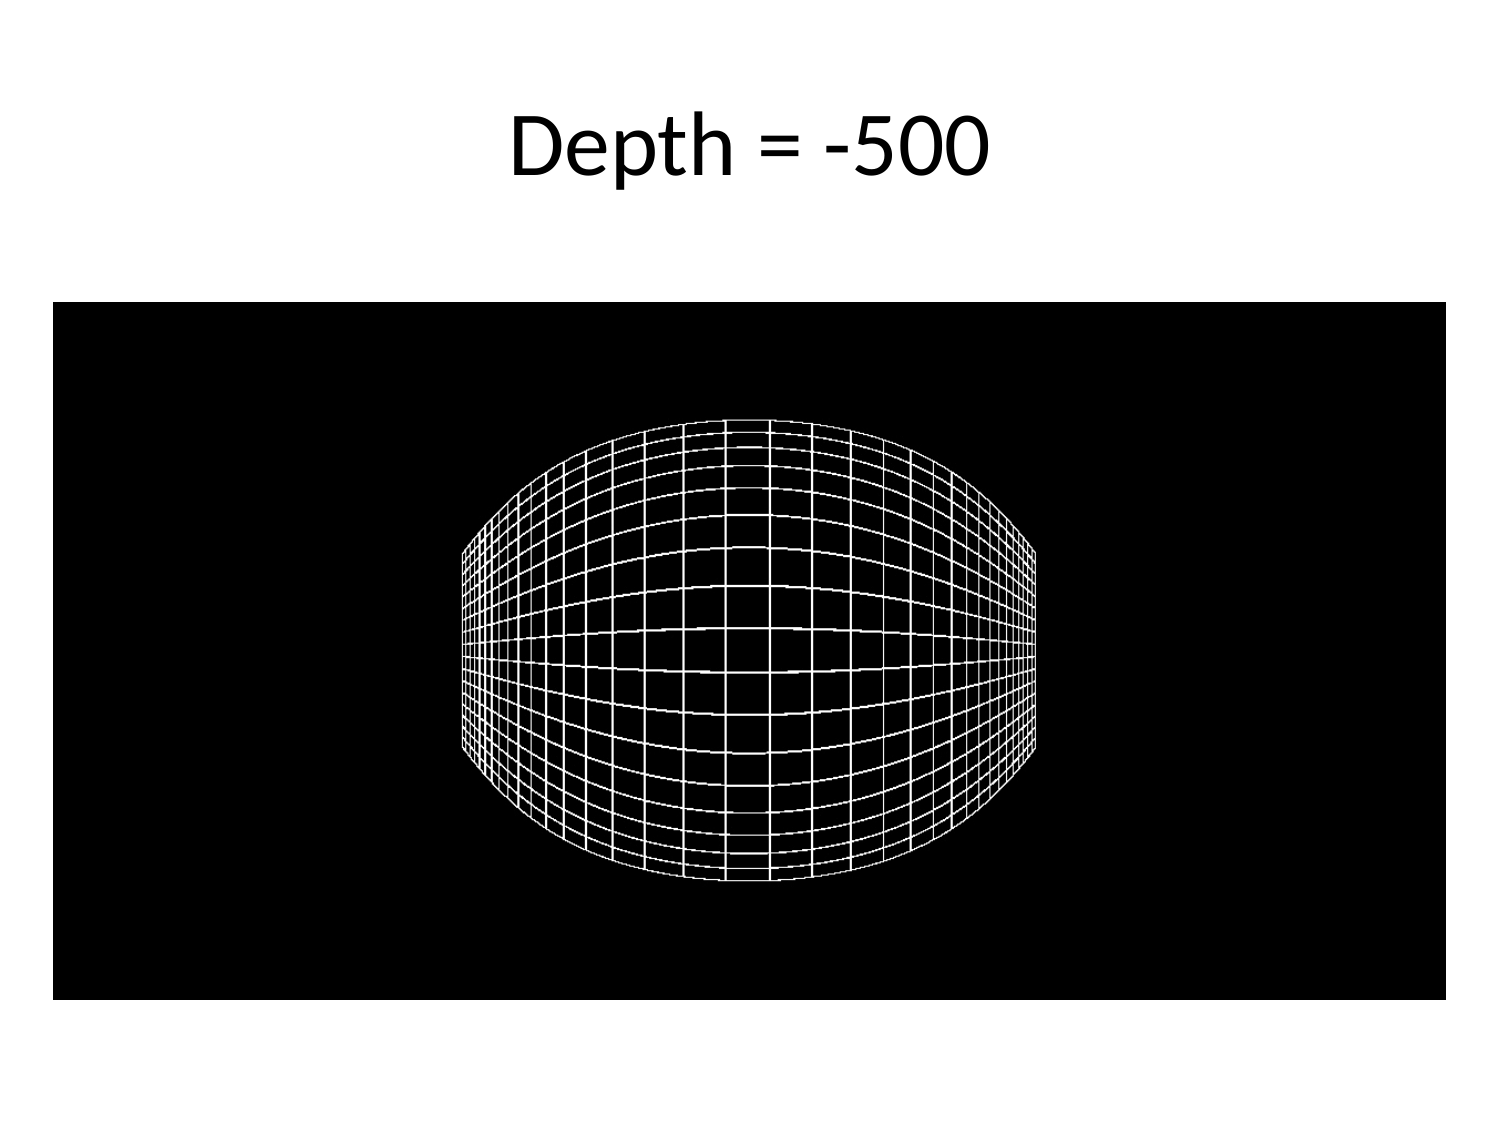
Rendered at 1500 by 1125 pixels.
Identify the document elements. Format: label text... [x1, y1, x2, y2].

picture [52, 302, 1446, 1000]
title Depth = -500 [75, 45, 1425, 233]
